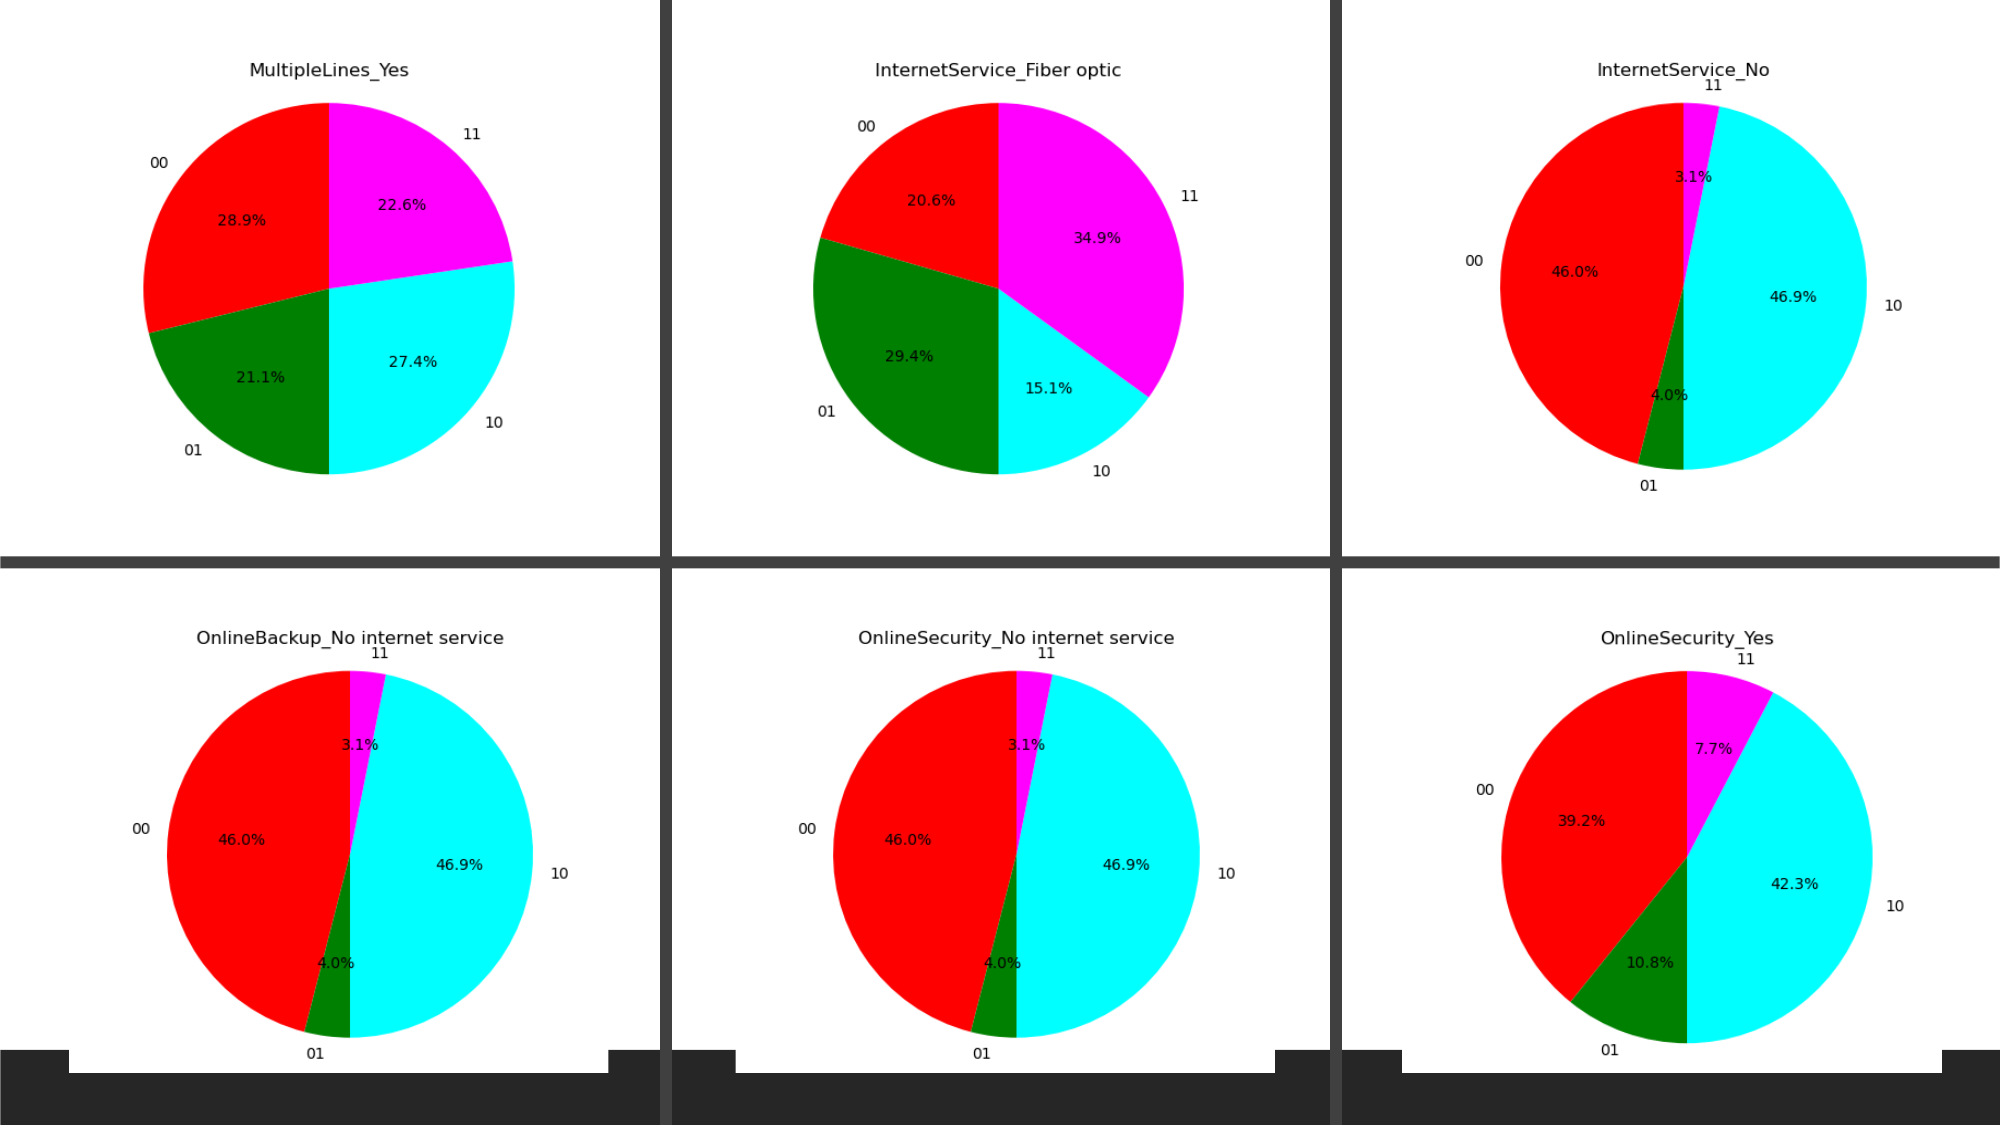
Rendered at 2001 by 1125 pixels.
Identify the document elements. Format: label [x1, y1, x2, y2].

text_box [1329, 570, 1343, 1125]
picture [68, 620, 609, 1073]
picture [735, 620, 1276, 1073]
text_box [659, 570, 673, 1125]
picture [1401, 52, 1943, 505]
picture [729, 52, 1271, 505]
text_box [0, 555, 2000, 570]
text_box [659, 0, 673, 555]
picture [1401, 620, 1943, 1073]
text_box [1329, 0, 1343, 555]
picture [61, 52, 602, 505]
